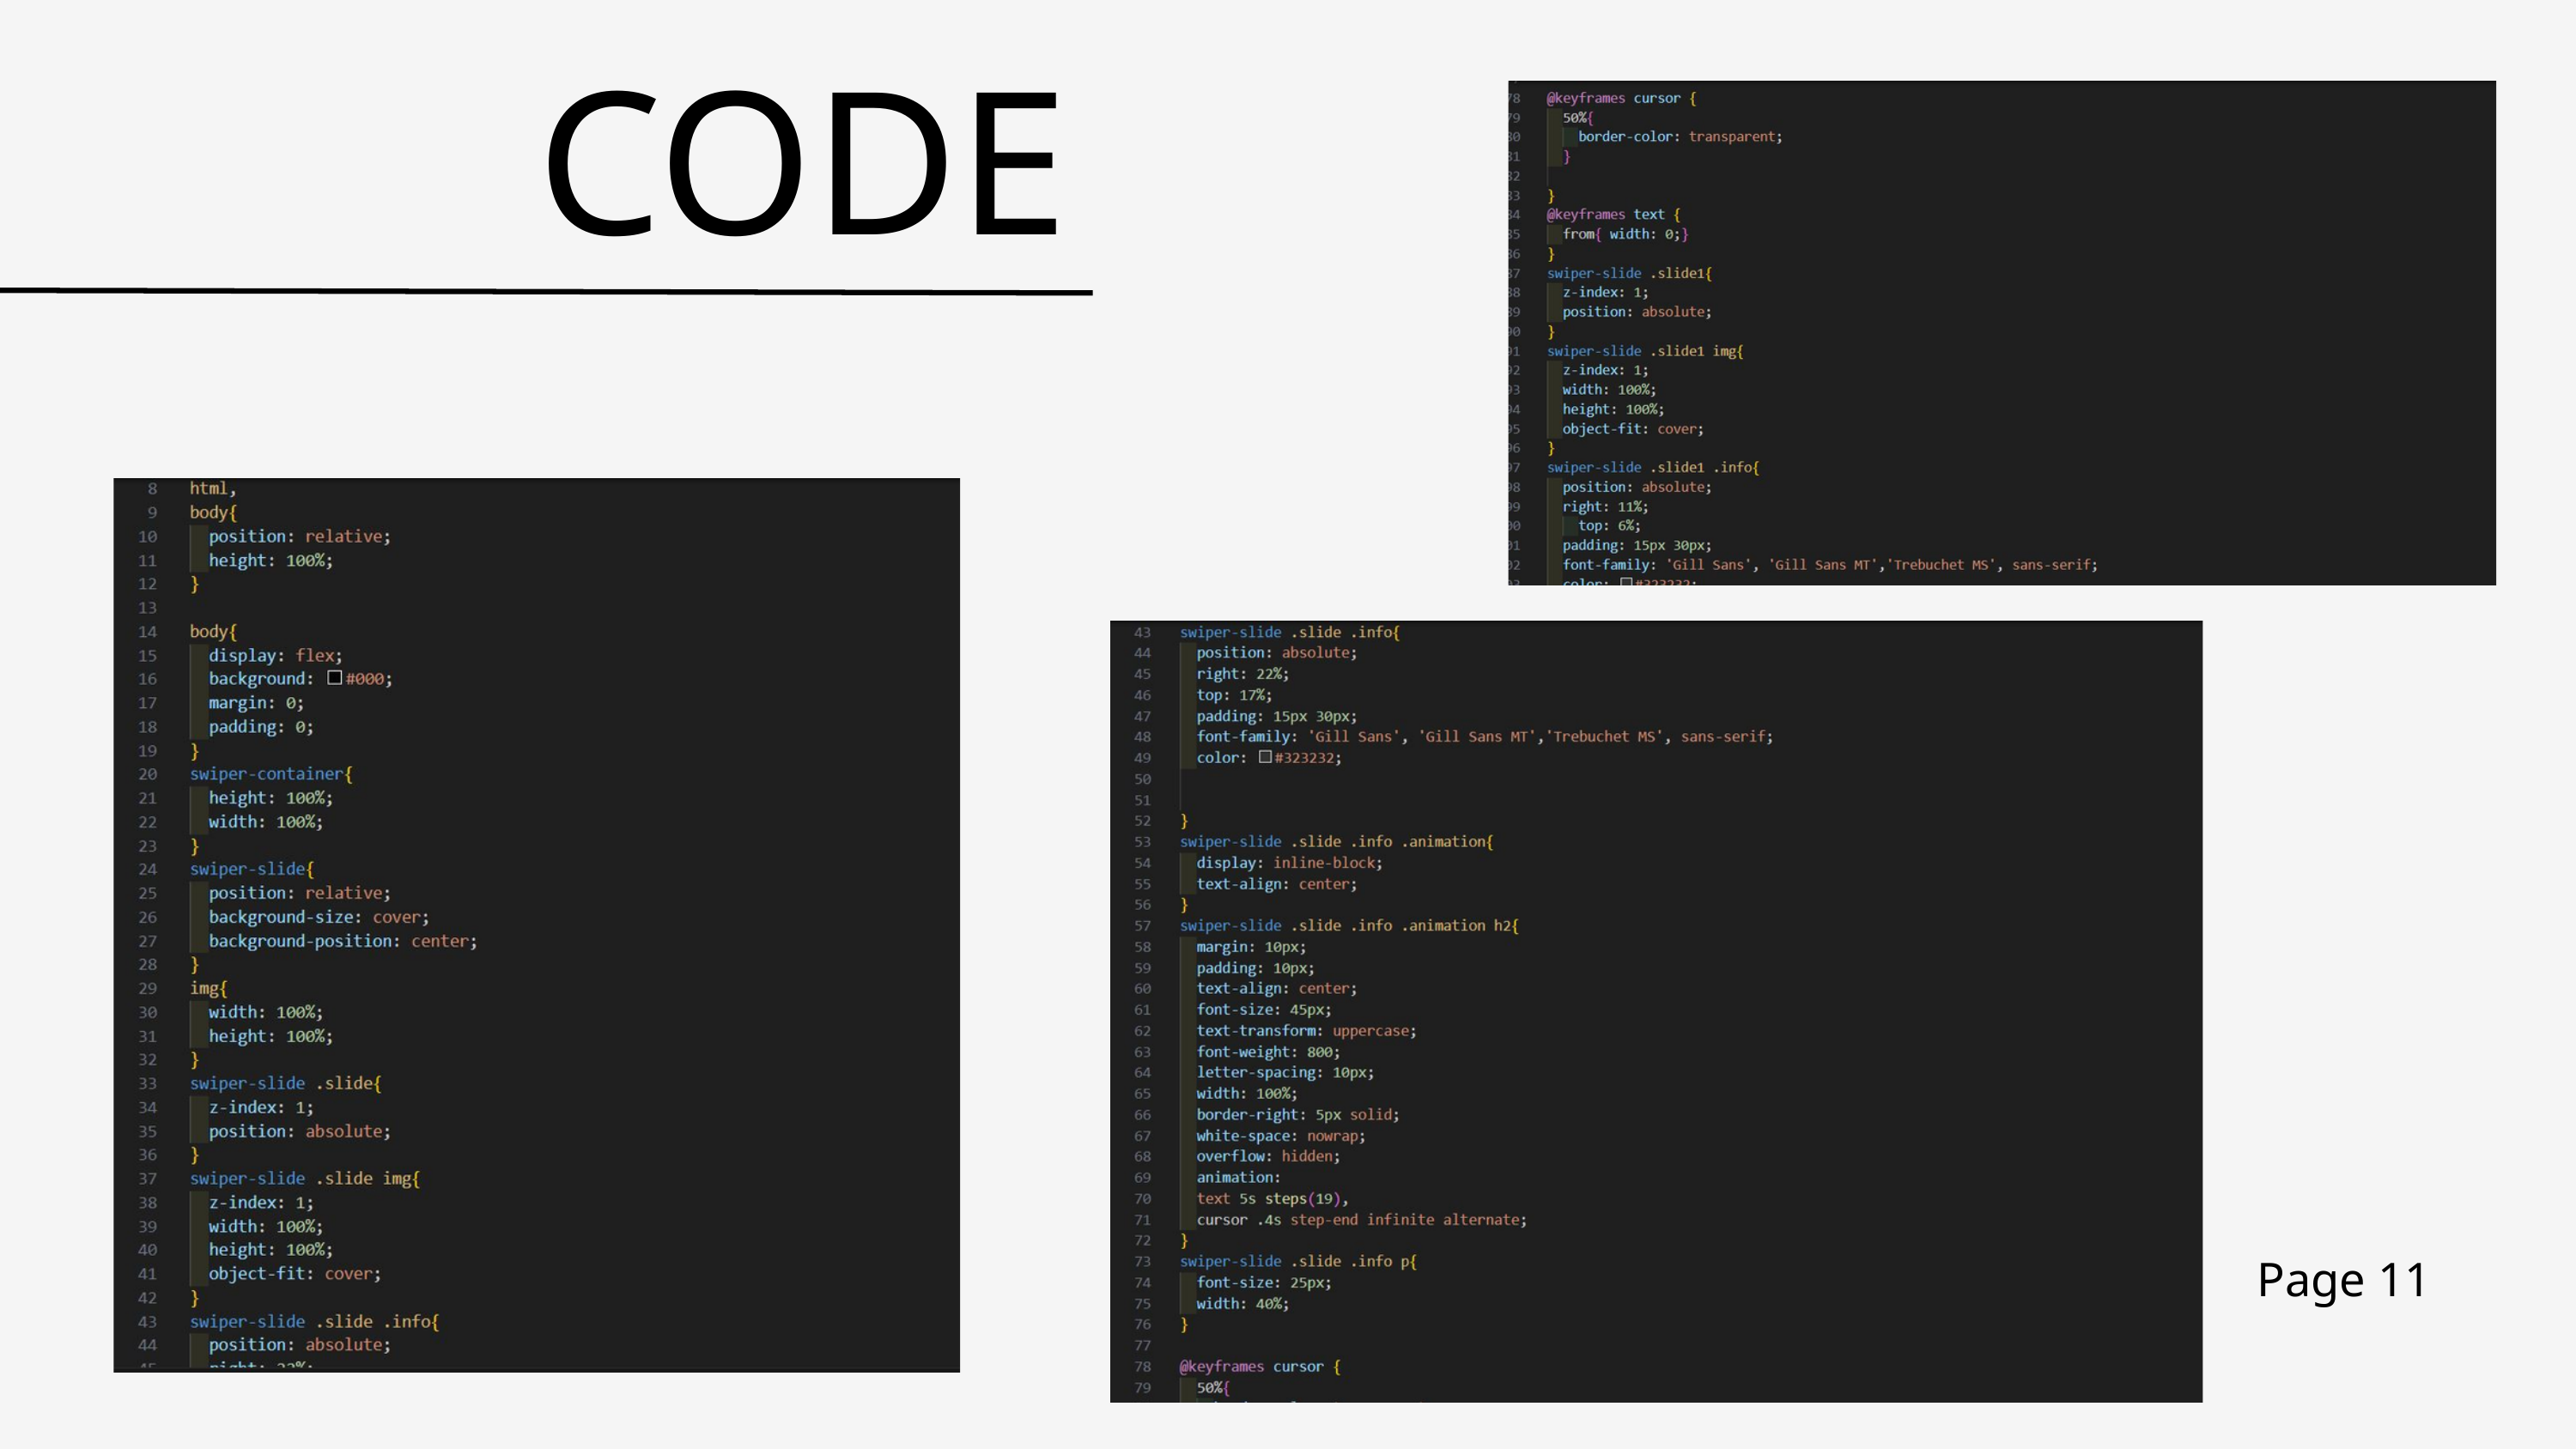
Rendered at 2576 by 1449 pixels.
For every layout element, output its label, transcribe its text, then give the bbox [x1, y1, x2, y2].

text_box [1508, 81, 2497, 585]
text_box Page 11 [2208, 1240, 2432, 1304]
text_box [113, 478, 961, 1373]
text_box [1109, 621, 2203, 1403]
text_box CODE [537, 118, 1504, 296]
